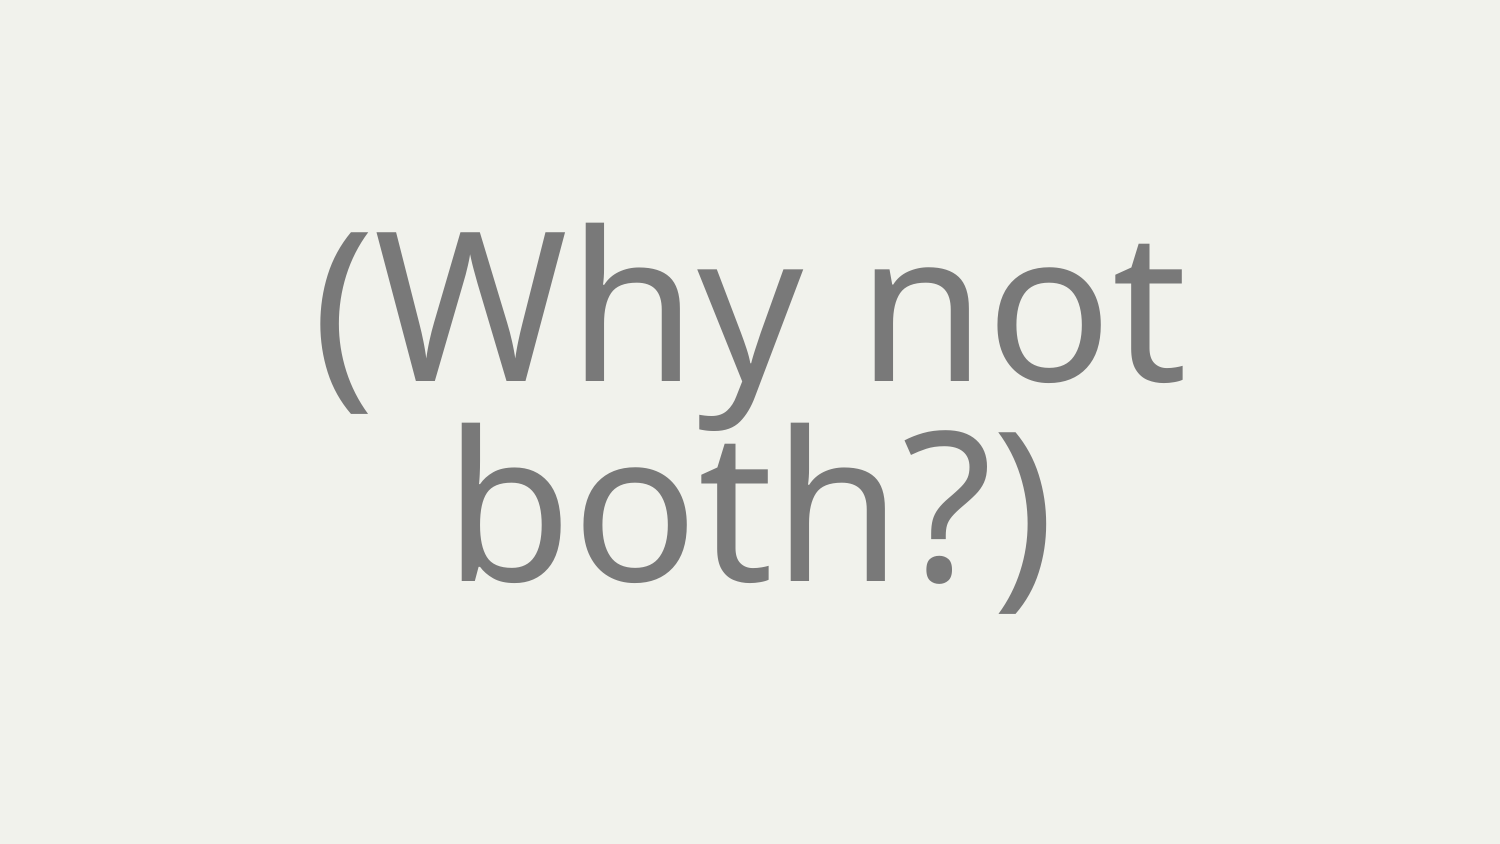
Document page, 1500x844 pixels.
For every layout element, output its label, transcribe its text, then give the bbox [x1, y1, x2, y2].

list (Why not both?) [213, 310, 1287, 533]
